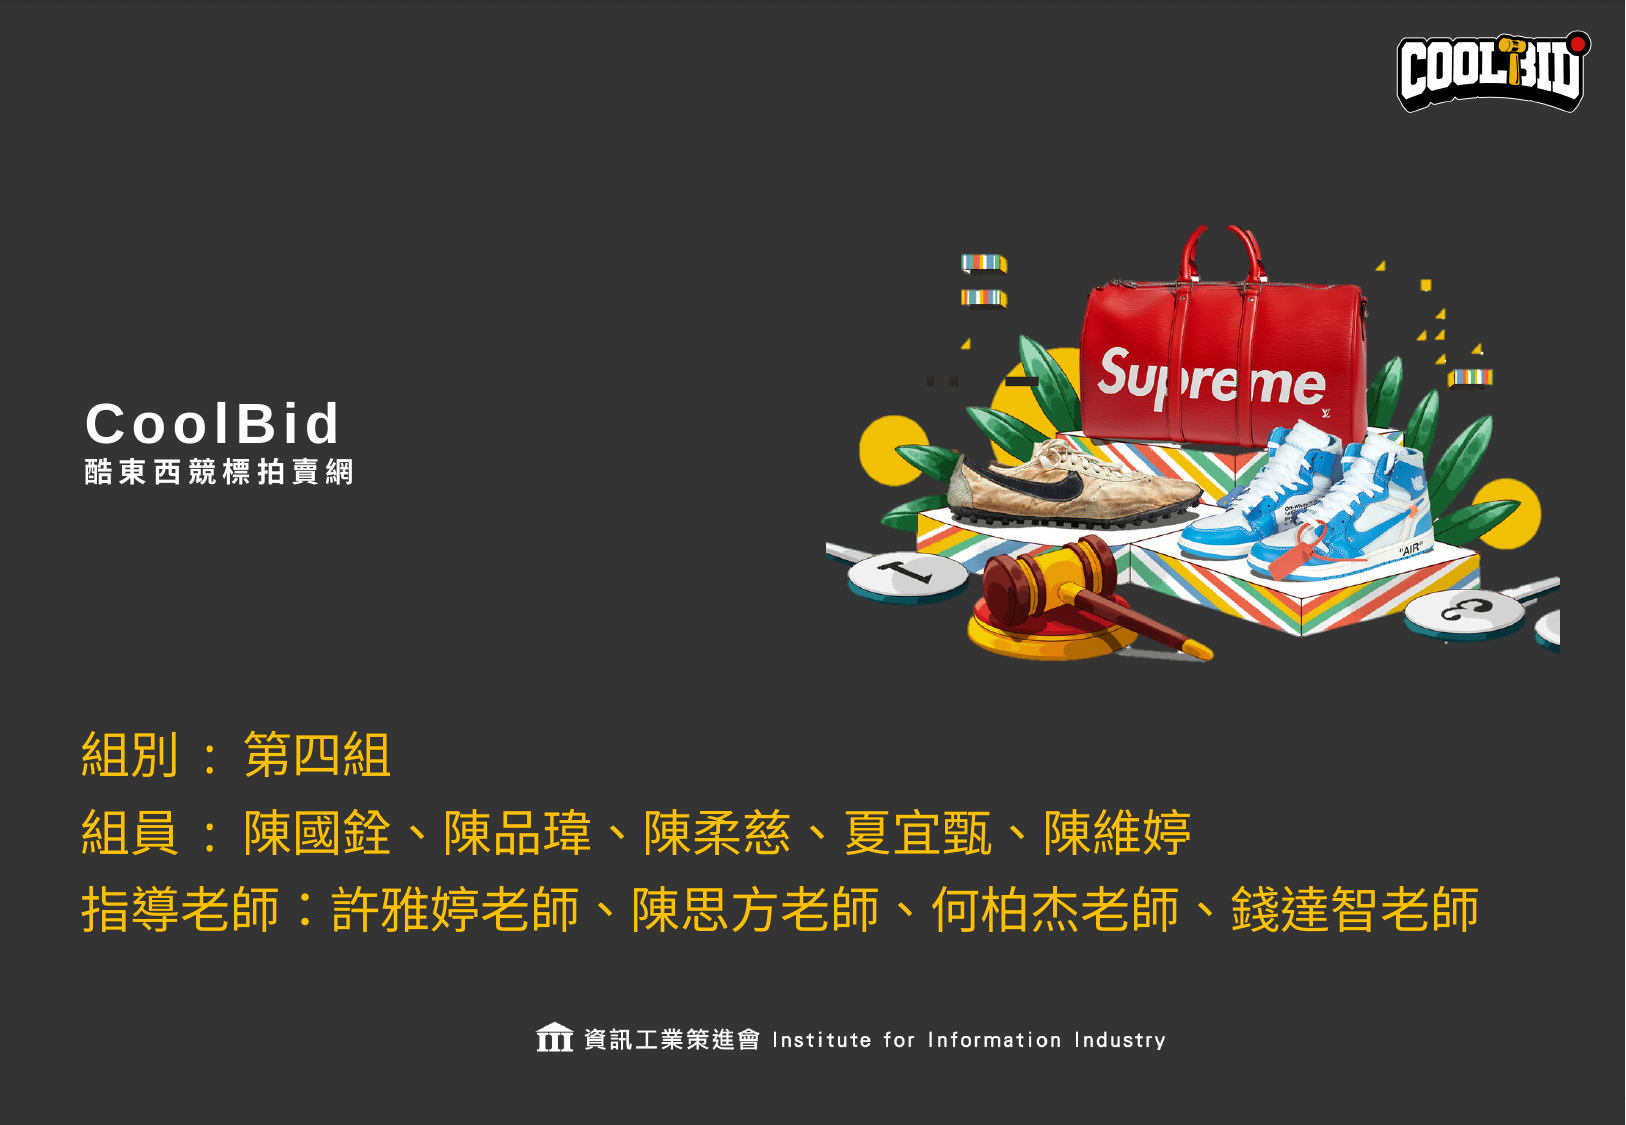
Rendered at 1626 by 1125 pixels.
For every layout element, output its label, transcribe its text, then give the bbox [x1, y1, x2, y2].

picture [0, 0, 1626, 1125]
text_box 組別 : 第四組 組員 : 陳國銓、陳品瑋、陳柔慈、夏宜甄、陳維婷 指導老師：許雅婷老師、陳思方老師、何柏杰老師、錢達智老師 [65, 716, 1578, 960]
title CoolBid 酷東西競標拍賣網 [69, 378, 764, 497]
